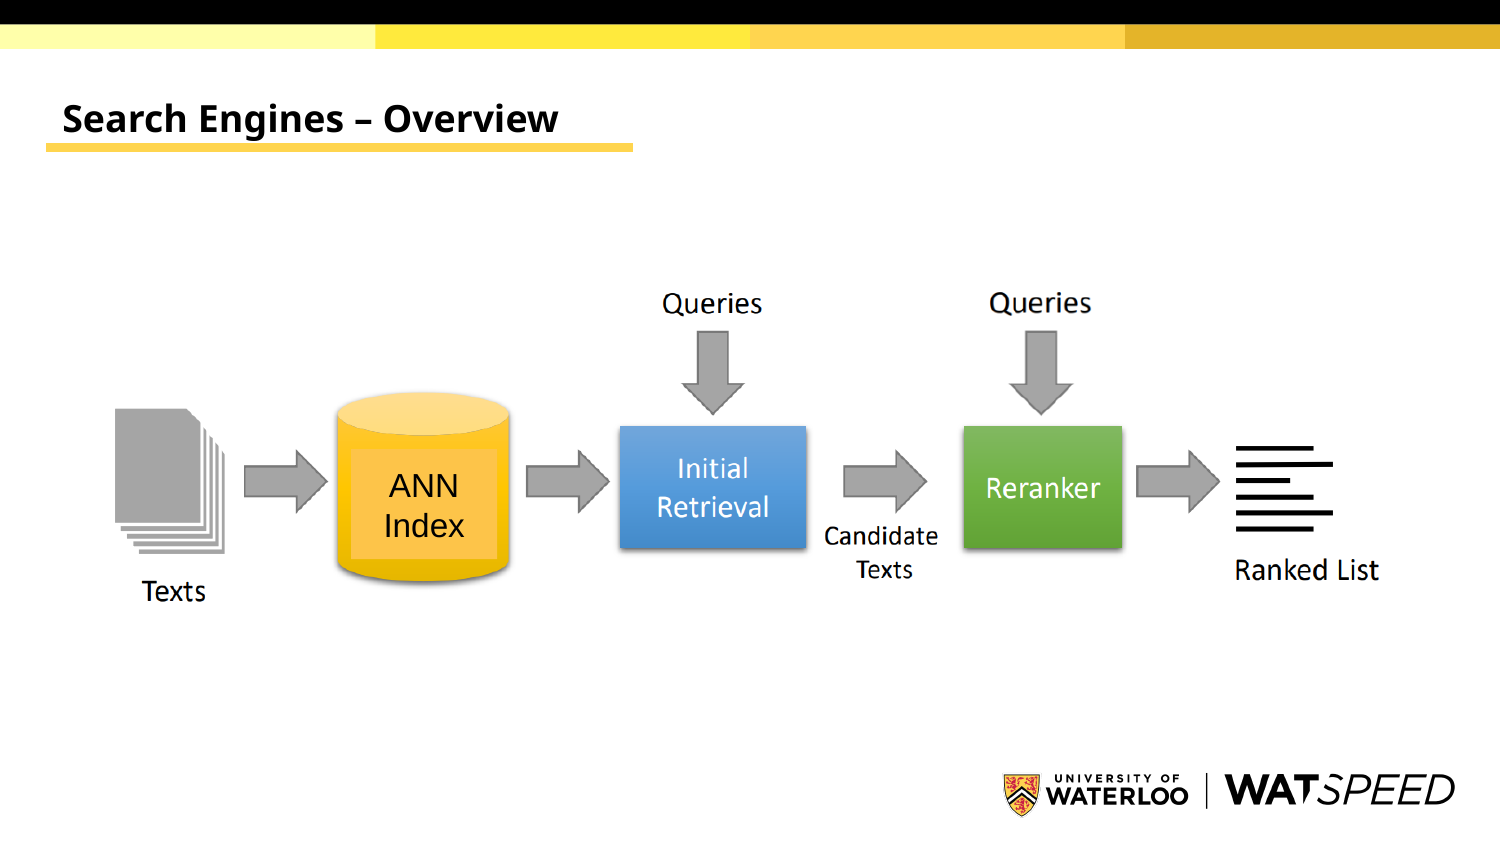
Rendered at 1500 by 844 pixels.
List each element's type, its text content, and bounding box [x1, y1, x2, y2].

title Search Engines – Overview [51, 72, 1449, 167]
picture [963, 273, 1121, 423]
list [102, 263, 1398, 613]
picture [976, 738, 1484, 844]
